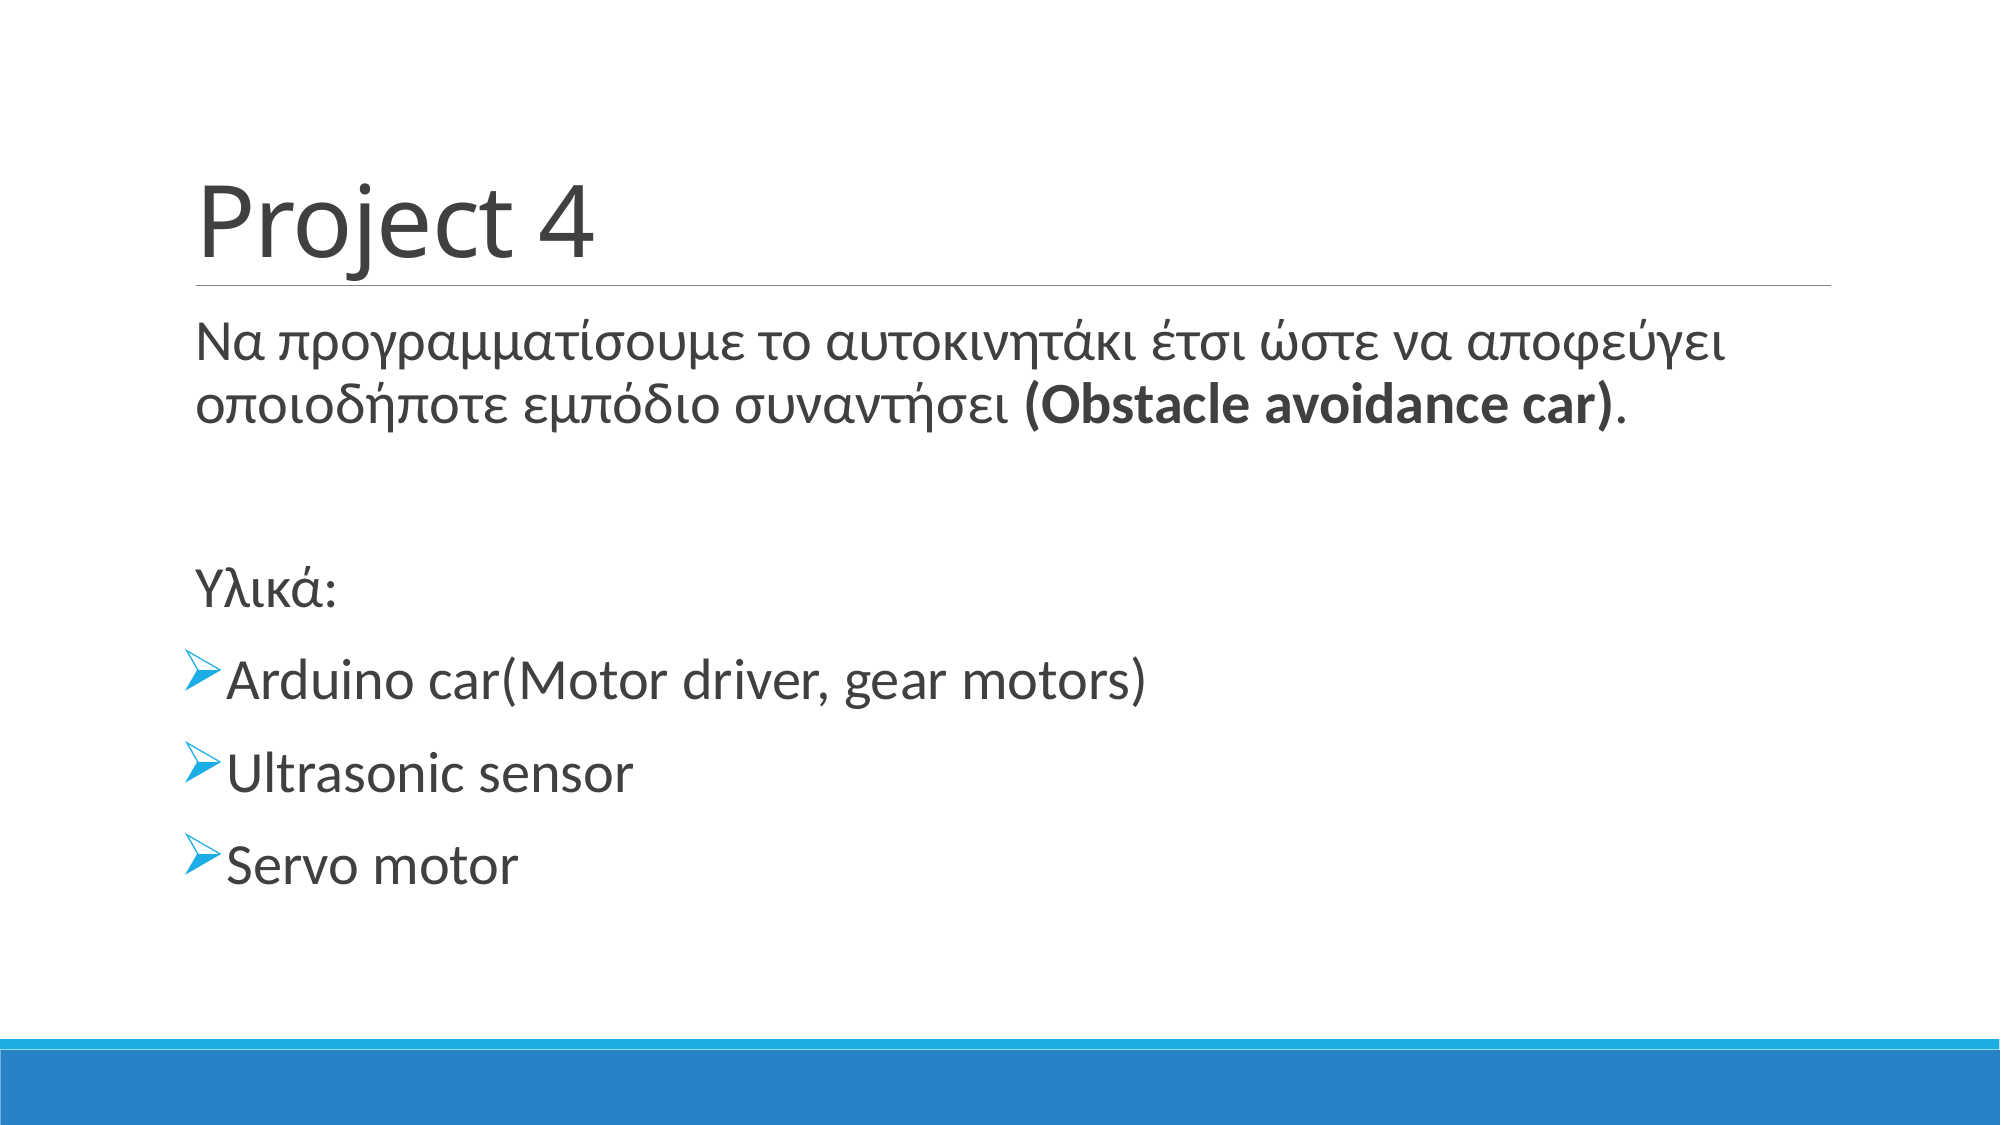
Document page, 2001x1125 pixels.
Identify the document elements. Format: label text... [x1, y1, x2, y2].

title Project 4 [180, 47, 1830, 285]
list Να προγραμματίσουμε το αυτοκινητάκι έτσι ώστε να αποφεύγει οποιοδήποτε εμπόδιο συναντήσει (Obstacle avoidance car). Υλικά: Arduino car(Motor driver, gear motors) Ultrasonic sensor Servo motor [180, 302, 1830, 963]
